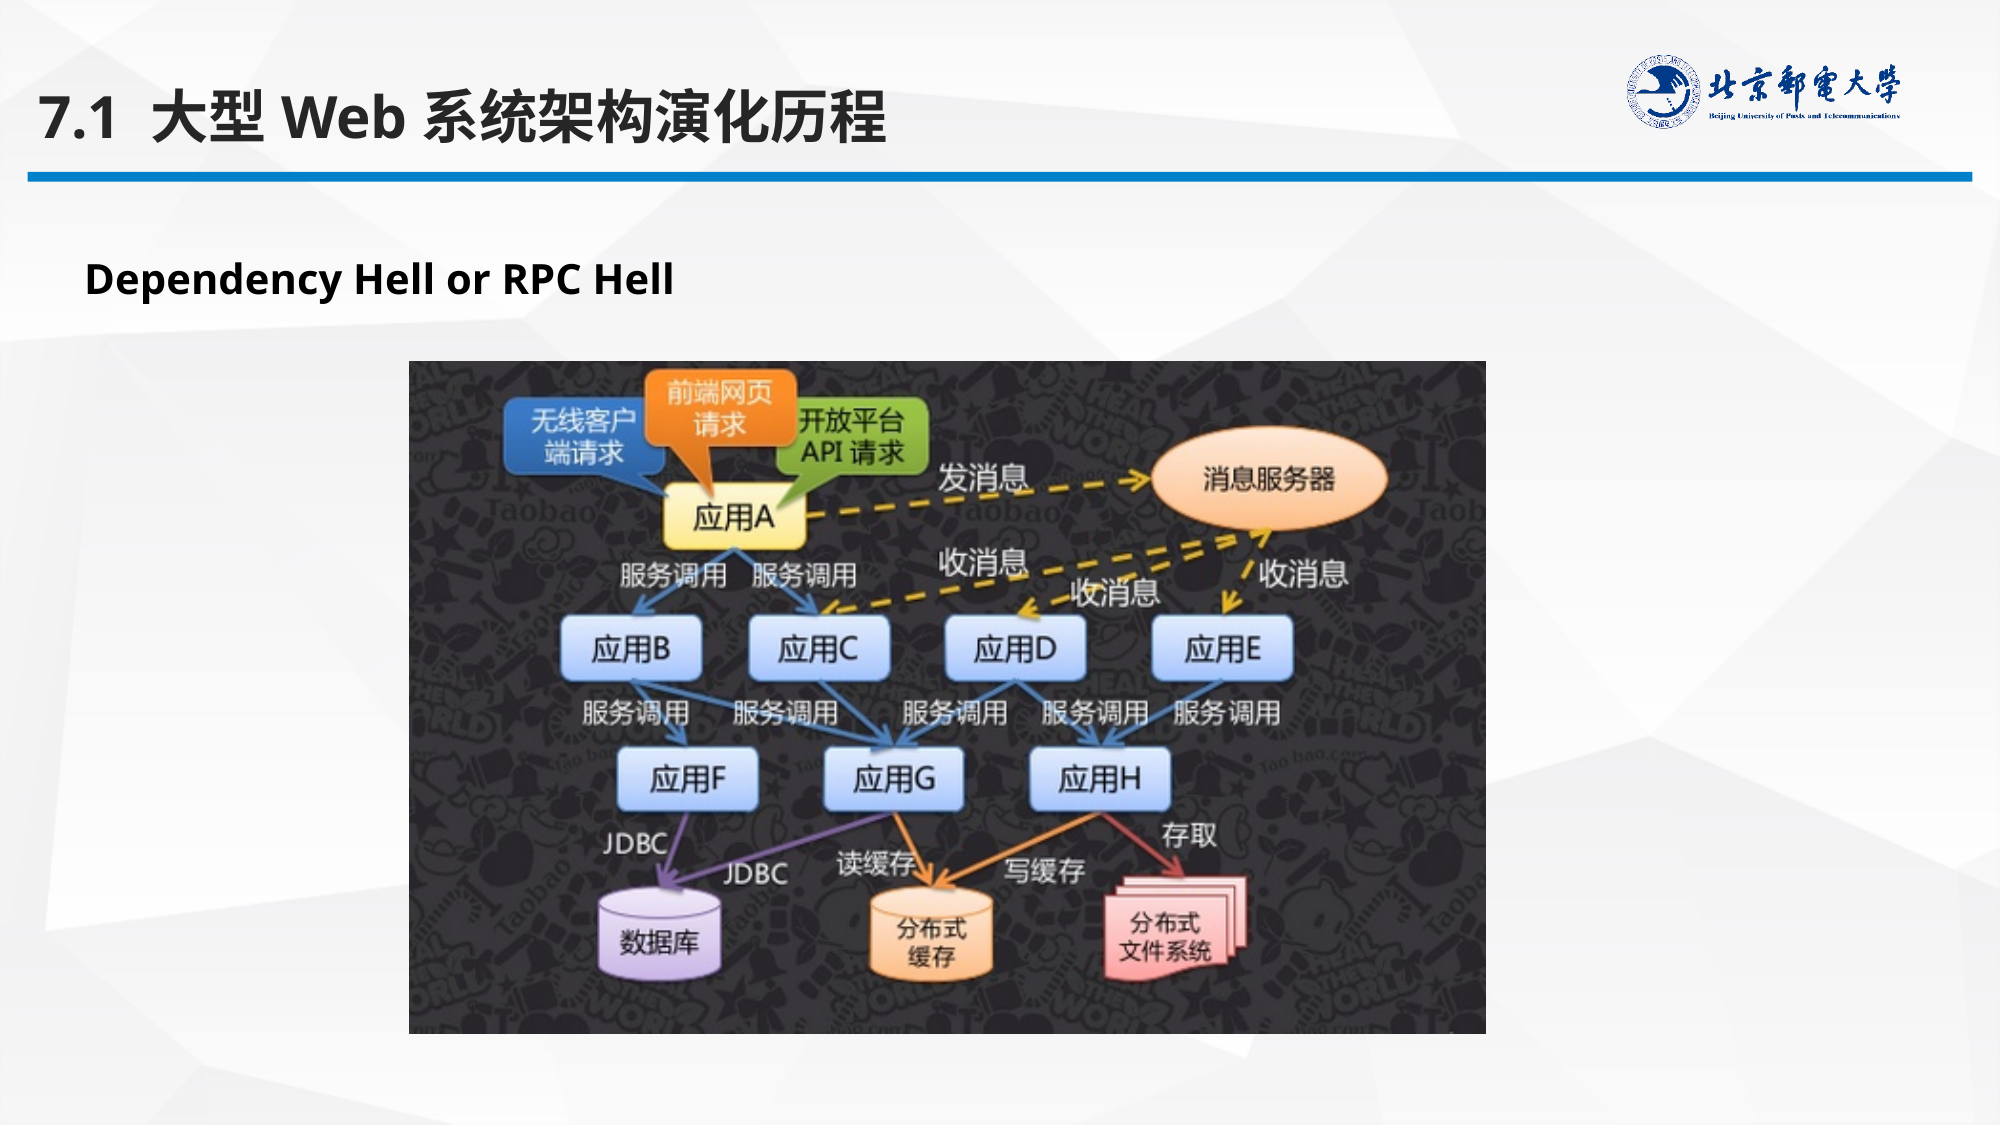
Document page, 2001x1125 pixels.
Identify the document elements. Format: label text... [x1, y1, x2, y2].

text_box 7.1 大型Web系统架构演化历程 [23, 73, 1083, 220]
text_box [1083, 171, 1973, 183]
text_box Dependency Hell or RPC Hell [0, 220, 1179, 311]
picture [0, 0, 2000, 1125]
text_box [63, 202, 1953, 698]
